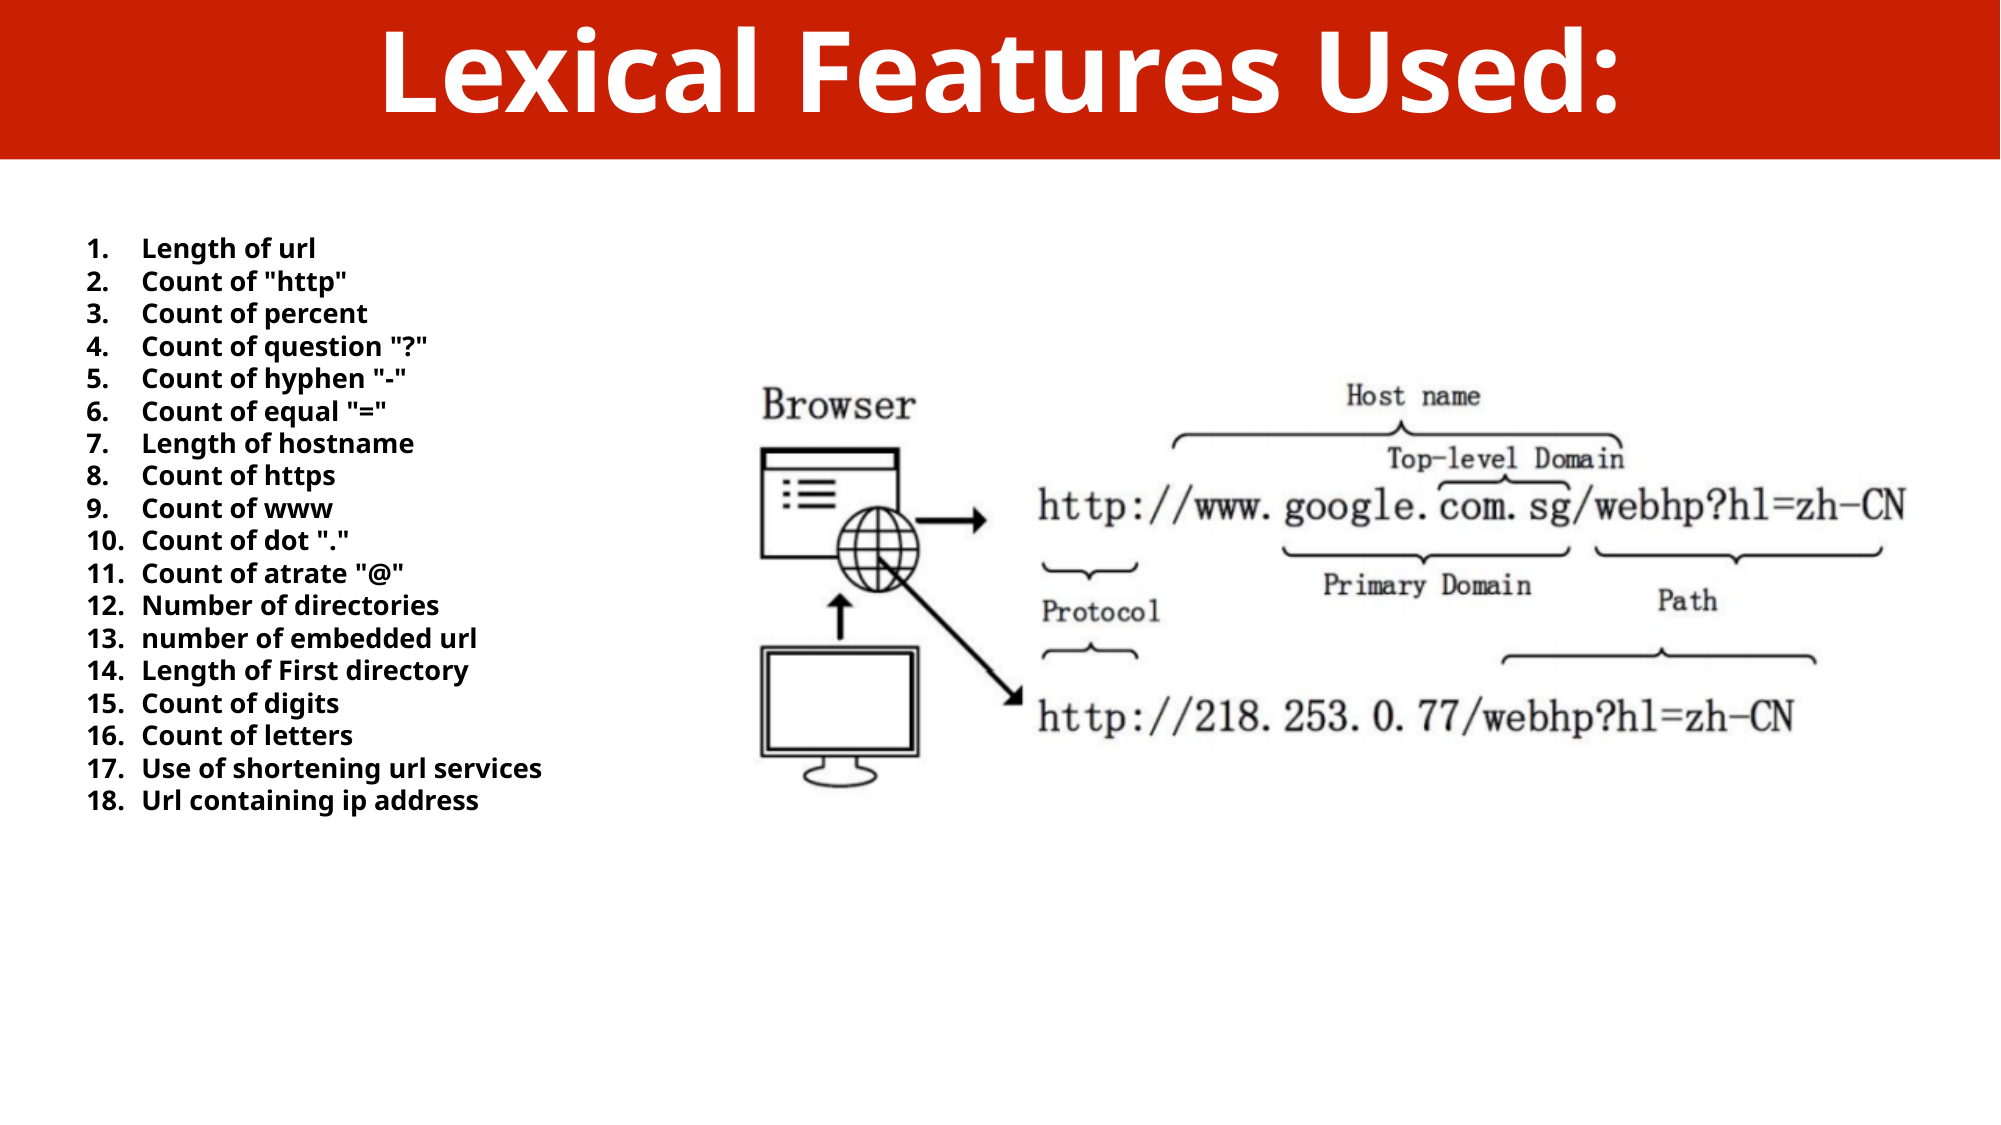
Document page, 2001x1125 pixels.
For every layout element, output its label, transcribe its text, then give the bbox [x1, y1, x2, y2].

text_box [0, 0, 2000, 160]
picture [752, 319, 1911, 806]
text_box Length of url Count of "http" Count of percent Count of question "?" Count of hyphen "-" Count of equal "=" Length of hostname Count of https Count of www Count of dot "." Count of atrate "@" Number of directories number of embedded url Length of First directory Count of digits Count of letters Use of shortening url services Url containing ip address [51, 183, 1949, 832]
